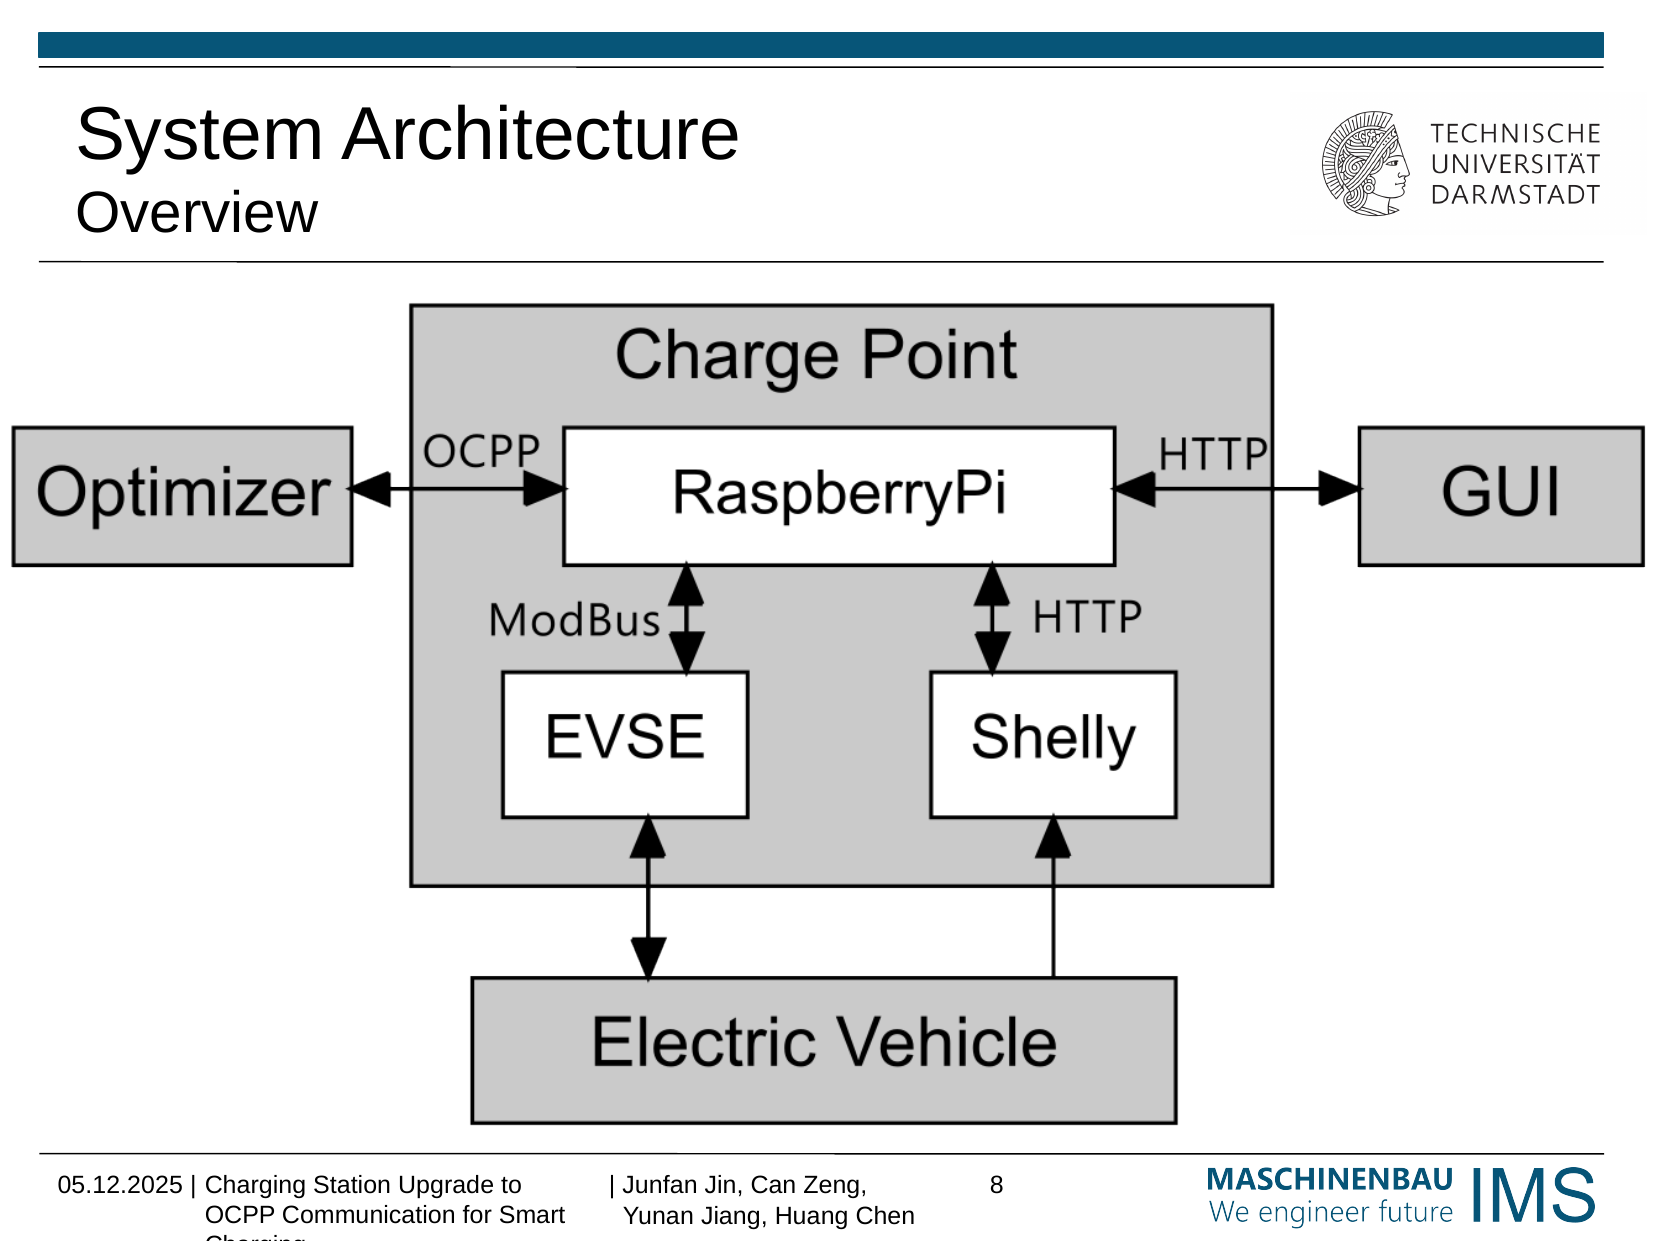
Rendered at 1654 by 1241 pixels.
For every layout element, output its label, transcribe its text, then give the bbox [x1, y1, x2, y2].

picture [1439, 1167, 1447, 1185]
picture [1216, 1167, 1225, 1181]
picture [1562, 1167, 1595, 1201]
picture [1375, 1167, 1383, 1179]
picture [1335, 1167, 1343, 1180]
picture [1286, 88, 1651, 239]
picture [0, 277, 1654, 1144]
picture [1208, 1167, 1595, 1230]
picture [1301, 1167, 1309, 1176]
title System Architecture Overview [74, 90, 1274, 239]
